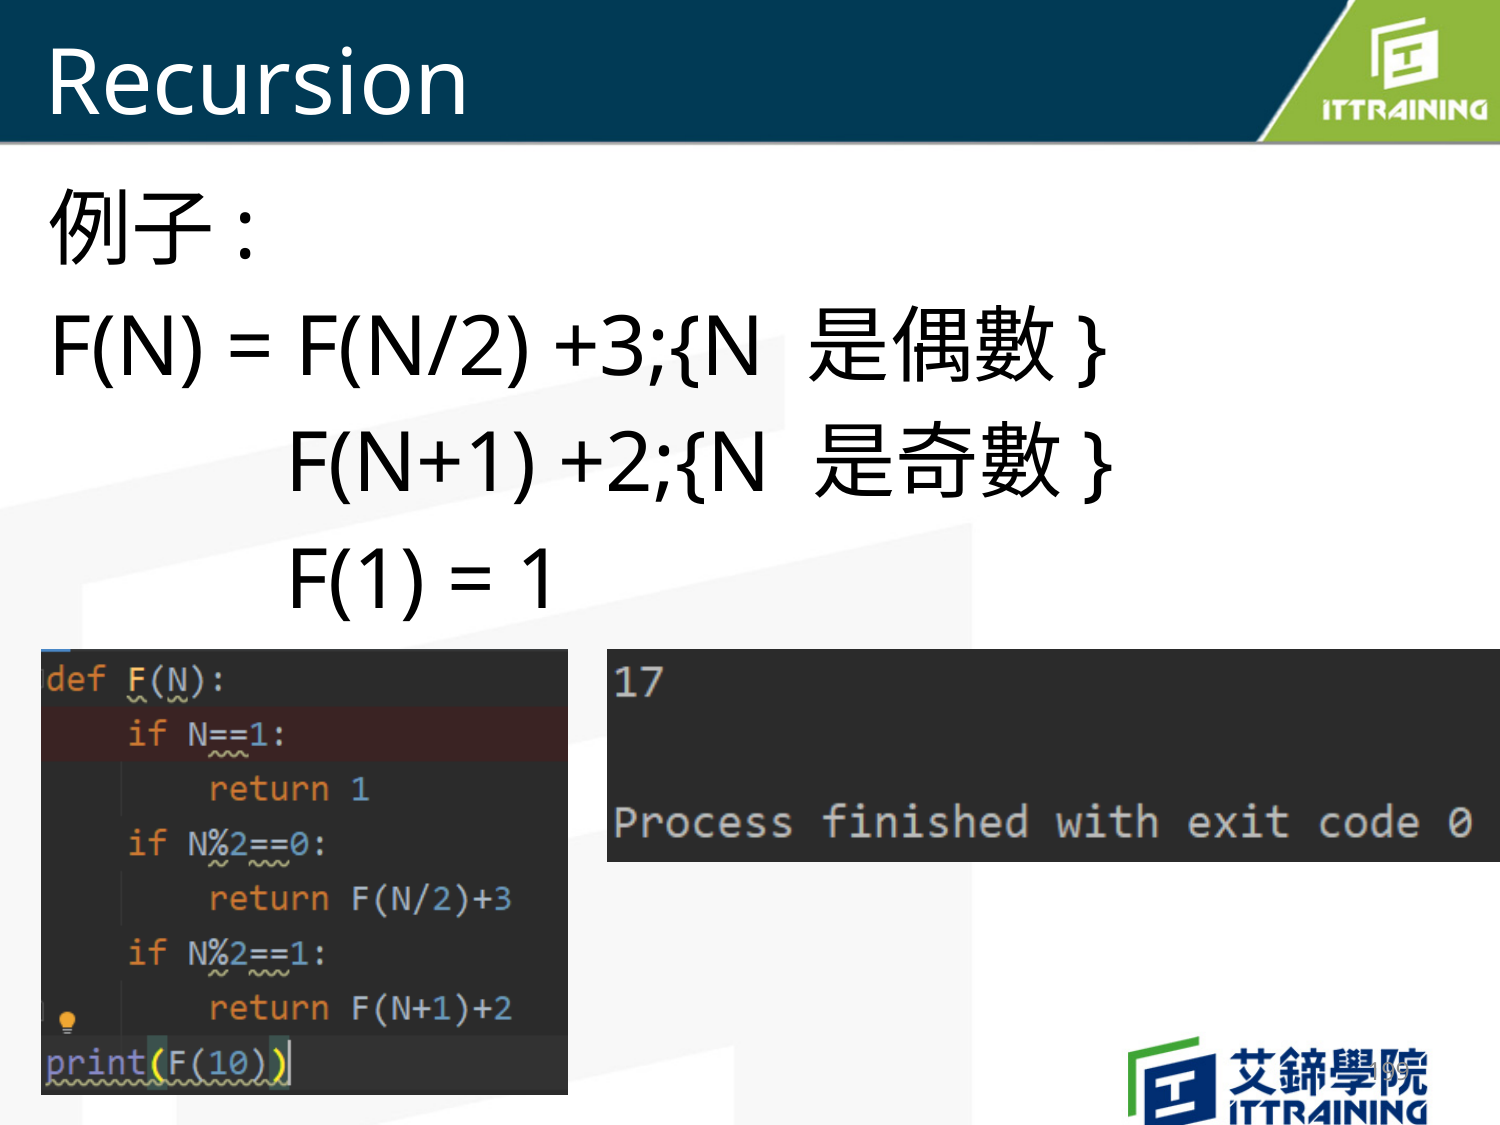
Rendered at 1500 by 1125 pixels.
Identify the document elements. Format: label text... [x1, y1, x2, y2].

title Recursion [29, 0, 1380, 172]
picture [0, 0, 1500, 1125]
slide_number 199 [1074, 1042, 1425, 1103]
list 例子: F(N) = F(N/2) +3;{N 是偶數} F(N+1) +2;{N 是奇數} F(1) = 1 [33, 168, 1418, 911]
